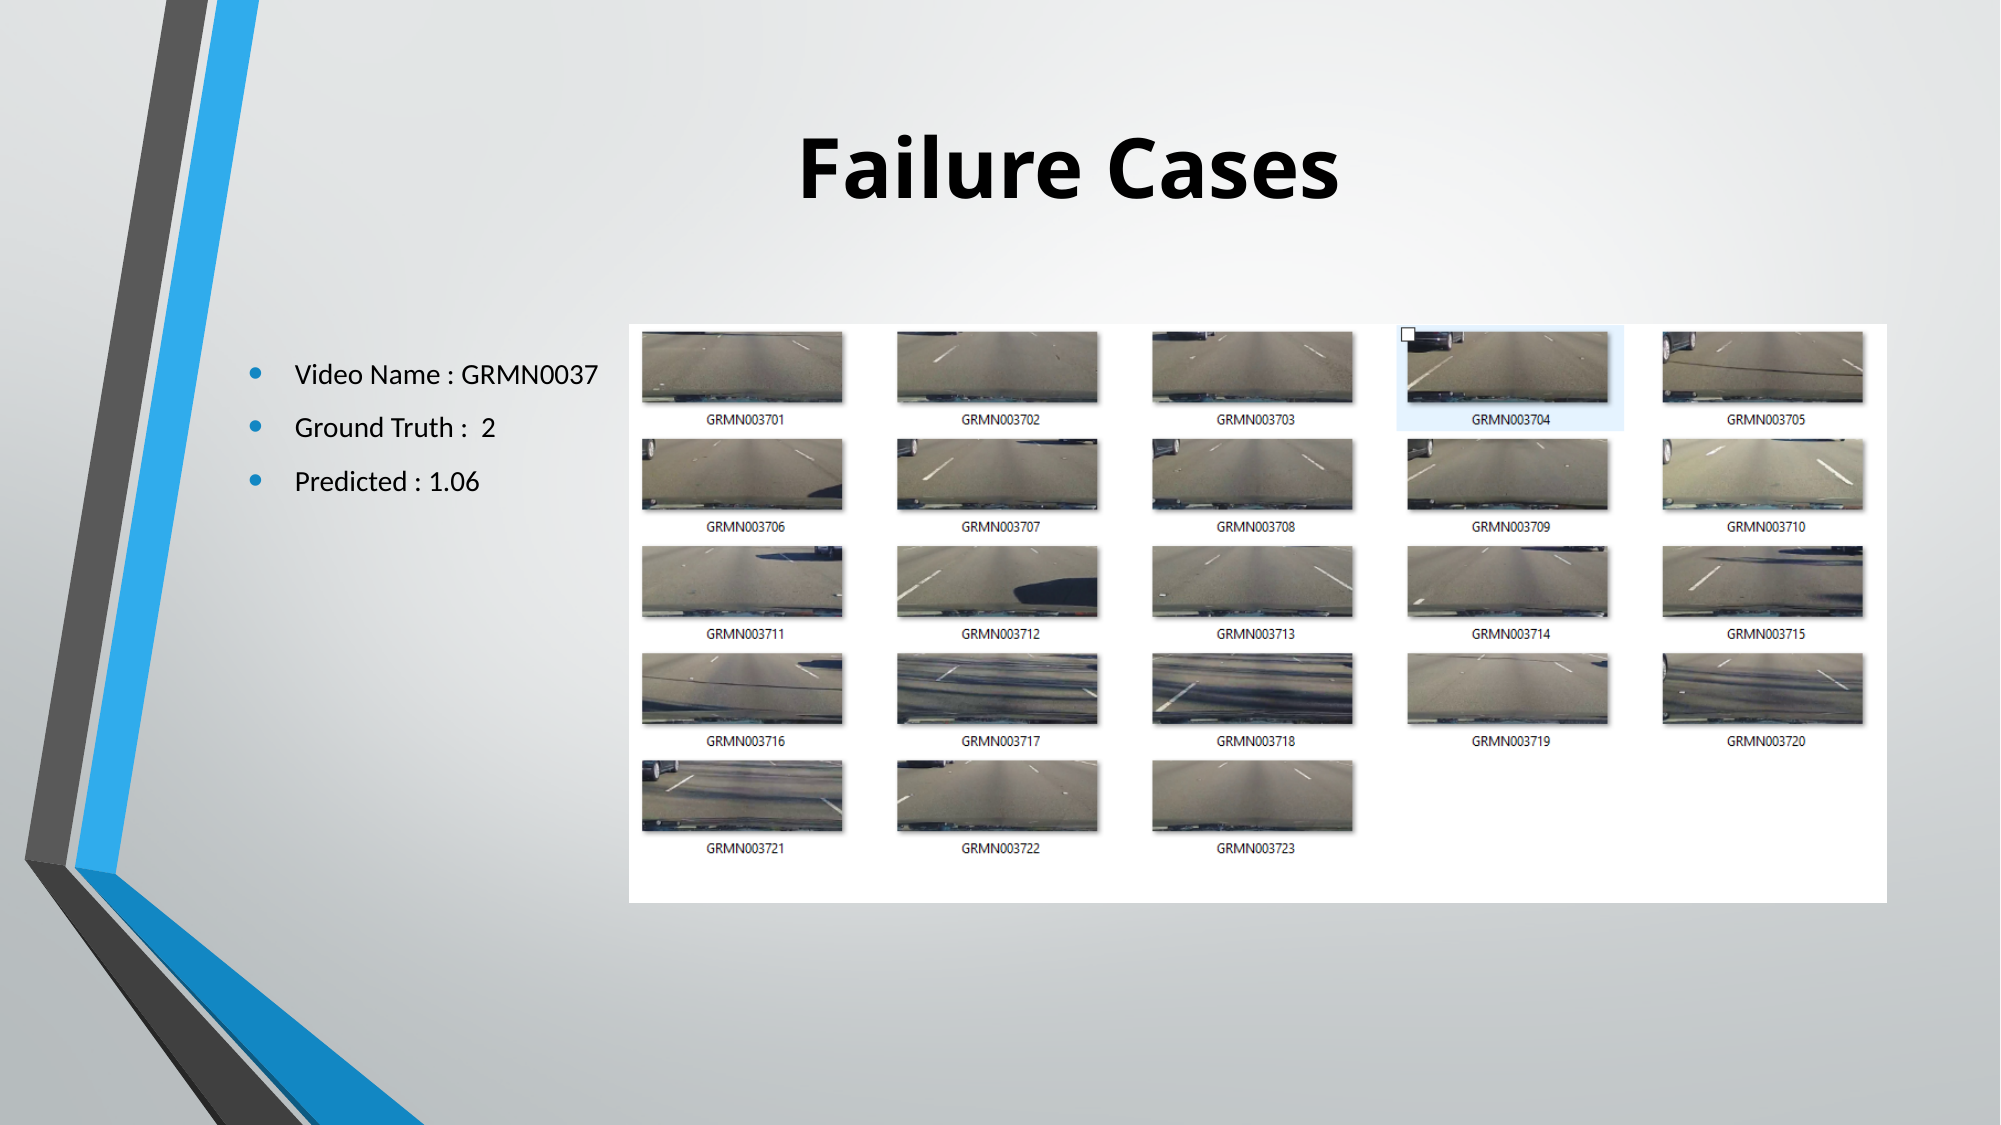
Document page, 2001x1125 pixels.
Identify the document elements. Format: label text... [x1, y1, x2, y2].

title Failure Cases [490, 72, 1626, 230]
picture [629, 323, 1887, 903]
list Video Name : GRMN0037 Ground Truth : 2 Predicted : 1.06 [233, 230, 1808, 996]
